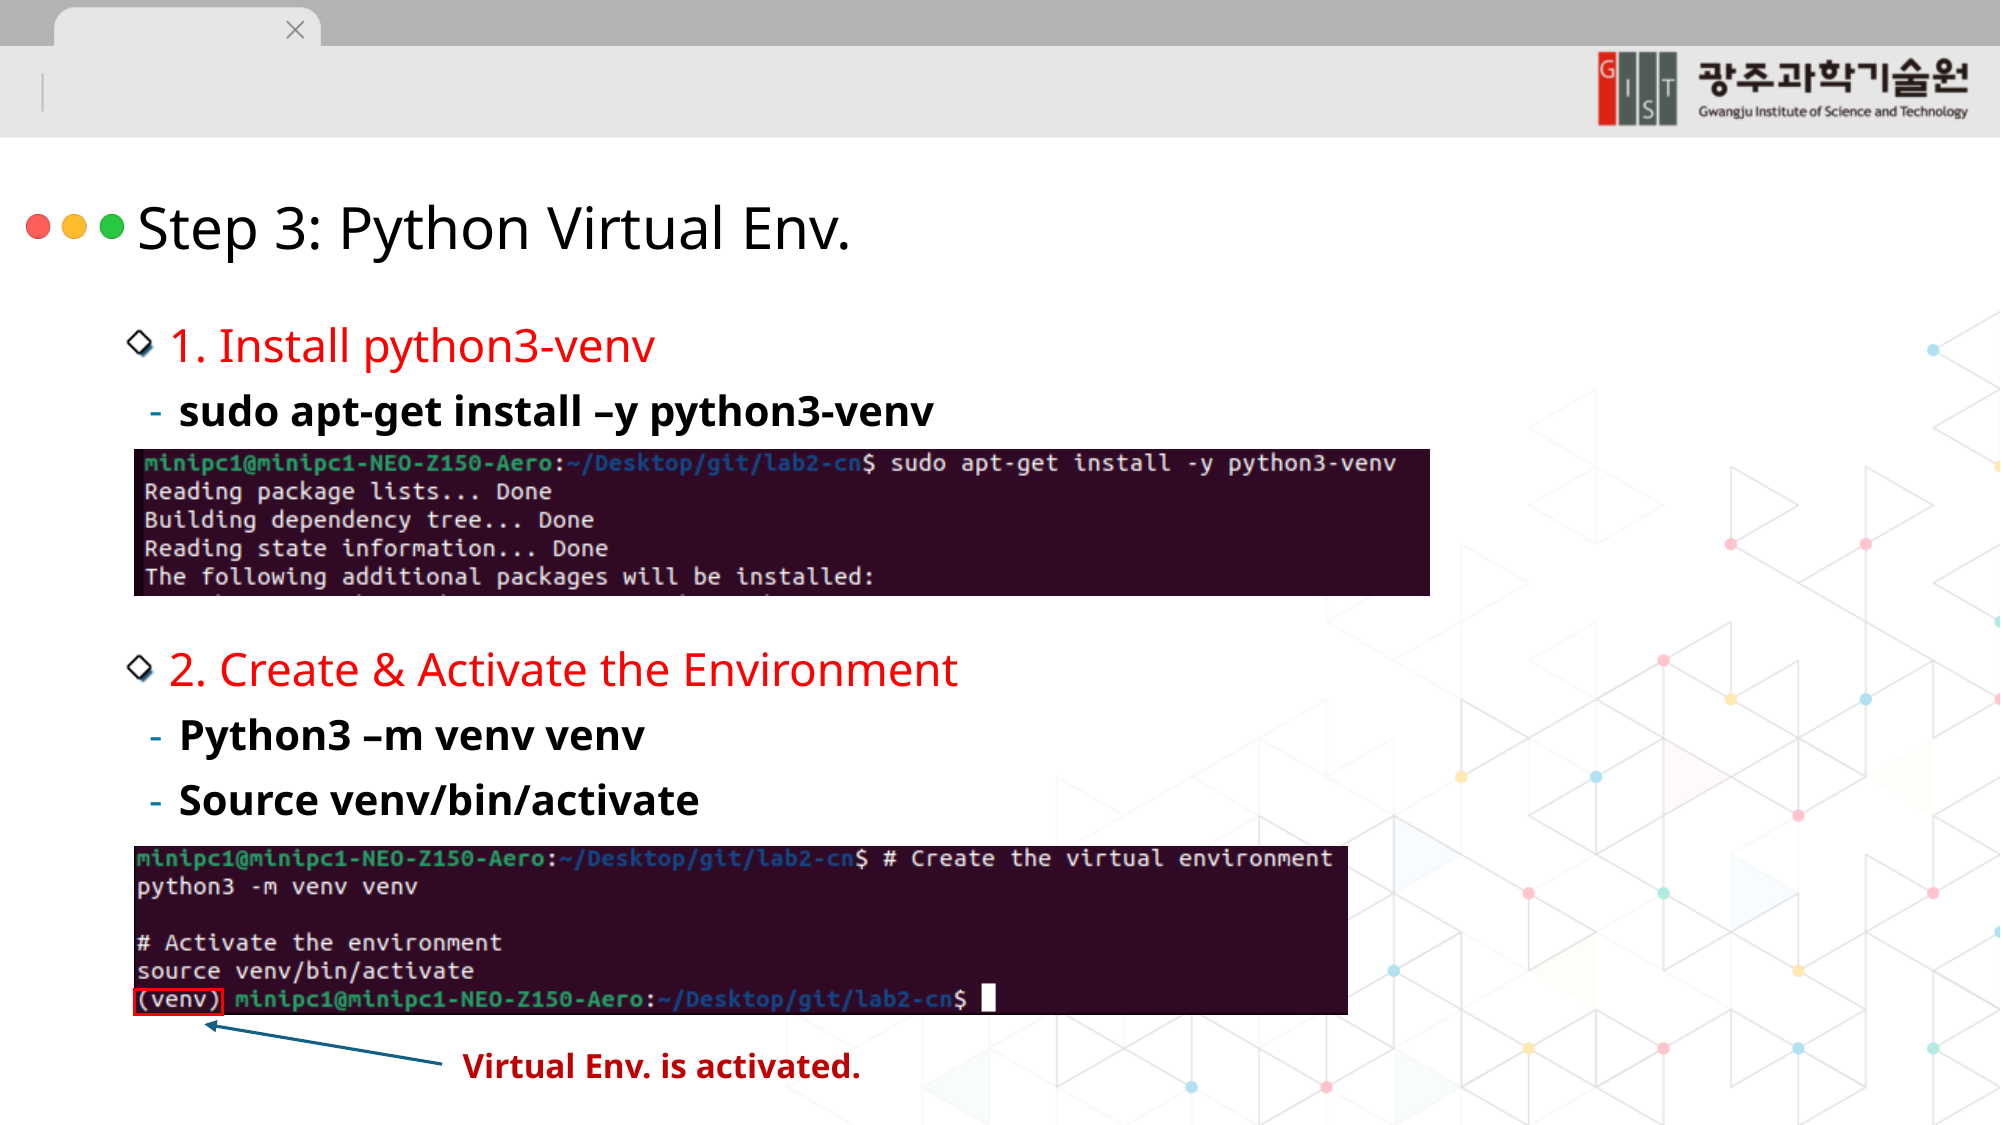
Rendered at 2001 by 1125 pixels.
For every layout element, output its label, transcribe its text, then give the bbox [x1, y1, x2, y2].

picture [0, 0, 2000, 1125]
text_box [26, 183, 865, 270]
text_box 2. Create & Activate the Environment [109, 605, 1984, 704]
text_box Python3 –m venv venv Source venv/bin/activate [134, 686, 1860, 832]
text_box sudo apt-get install –y python3-venv [134, 362, 1860, 442]
text_box Virtual Env. is activated. [357, 1044, 968, 1093]
text_box 1. Install python3-venv [109, 281, 1984, 379]
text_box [203, 1023, 443, 1065]
